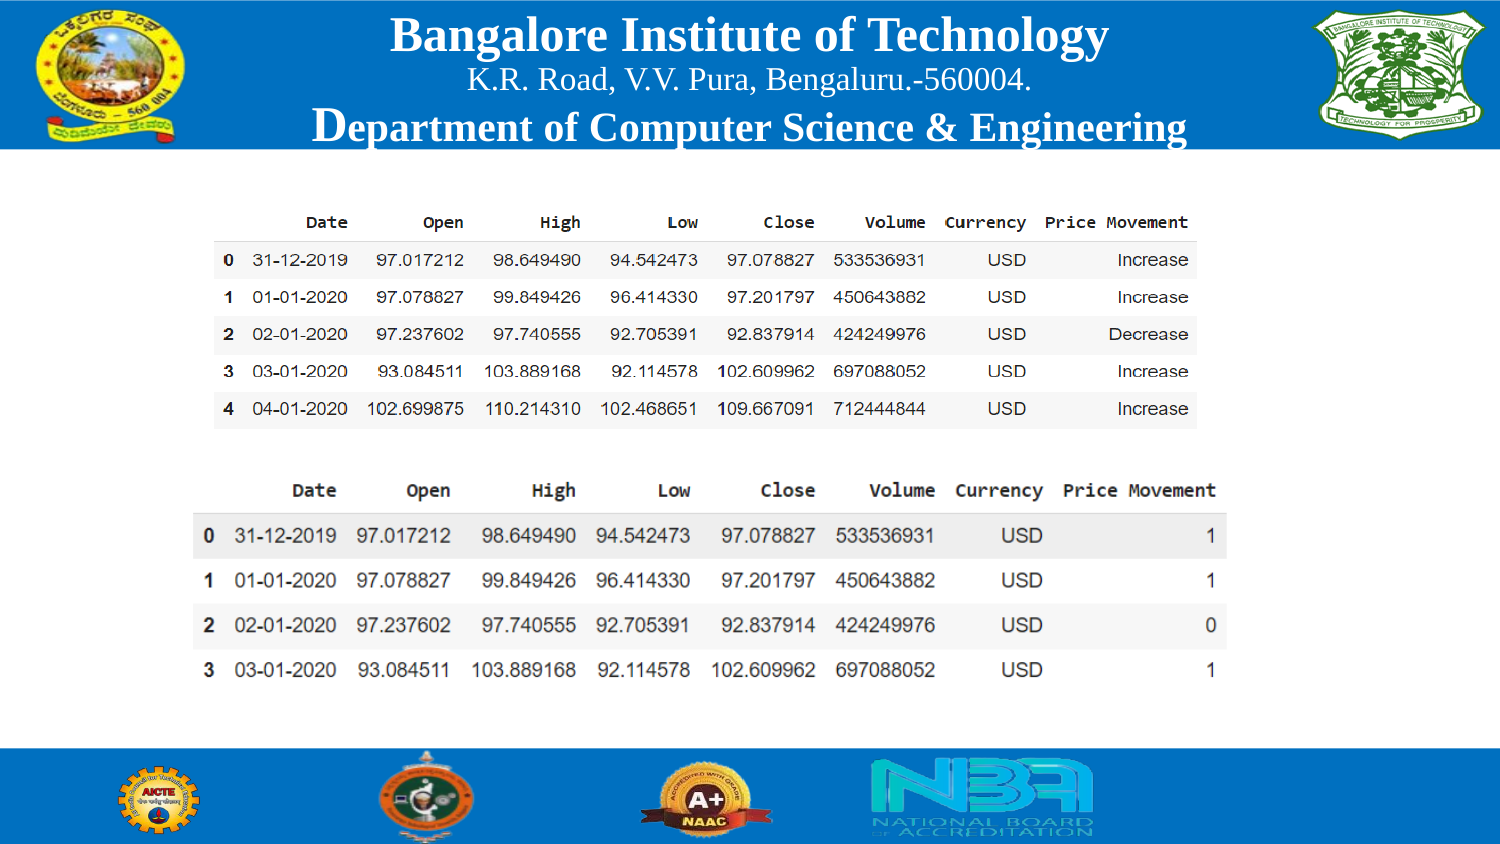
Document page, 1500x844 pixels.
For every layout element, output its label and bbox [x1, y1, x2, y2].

picture [85, 751, 232, 844]
picture [861, 751, 1105, 844]
picture [1310, 9, 1489, 141]
picture [294, 748, 567, 844]
picture [208, 195, 1221, 437]
picture [24, 0, 203, 158]
picture [626, 751, 787, 844]
picture [192, 459, 1237, 715]
